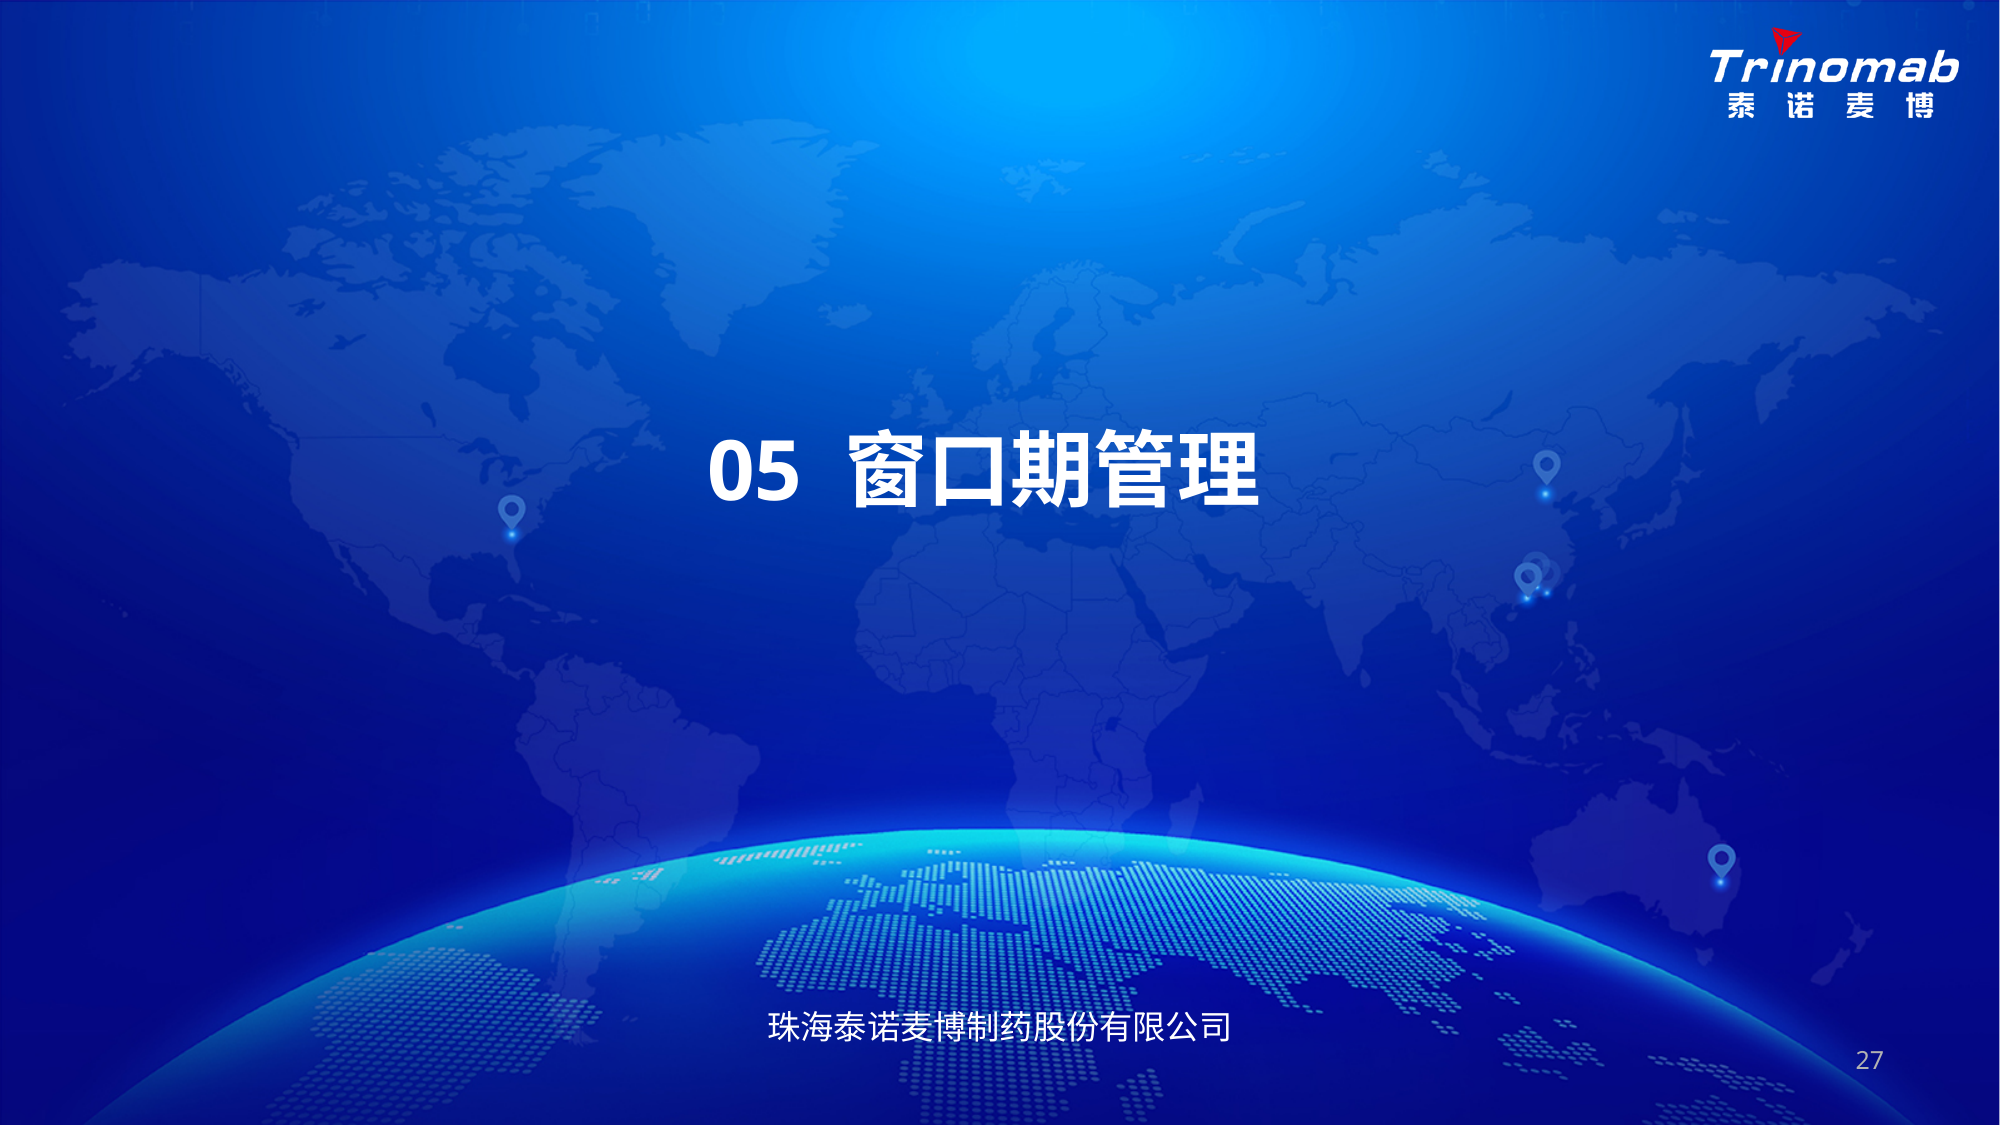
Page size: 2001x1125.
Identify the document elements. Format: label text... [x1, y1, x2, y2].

picture [0, 0, 2000, 1125]
text_box 05 窗口期管理 [421, 409, 1547, 525]
slide_number 27 [1456, 1035, 1900, 1088]
